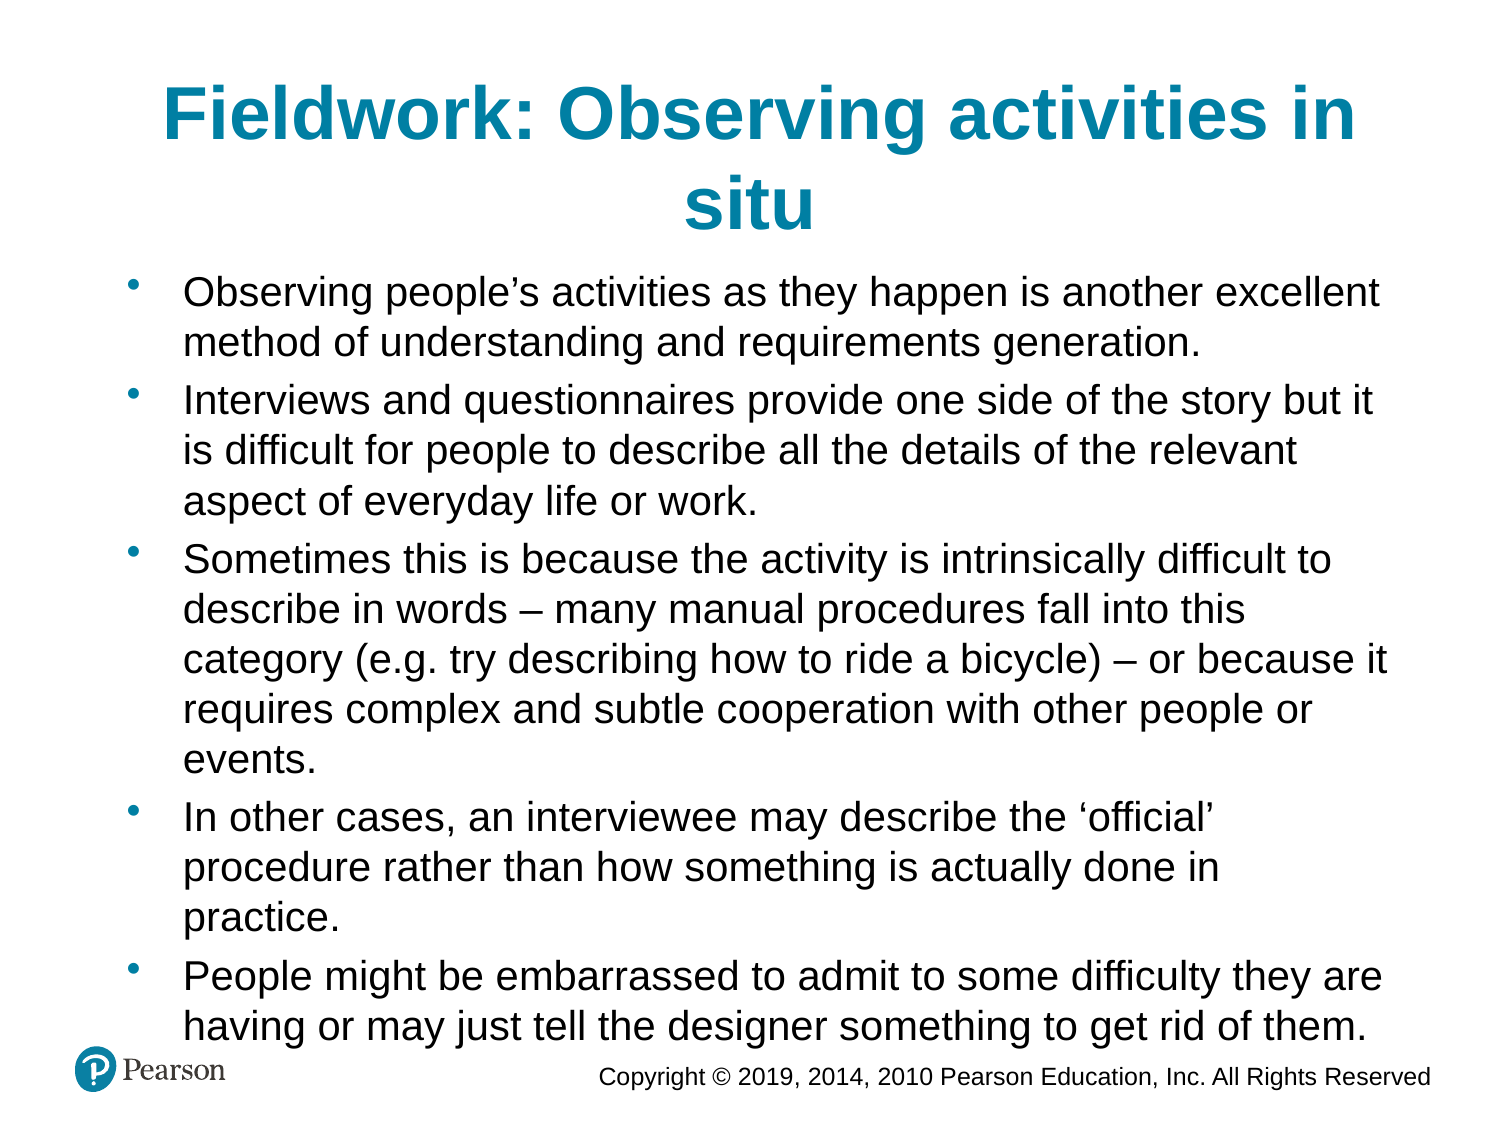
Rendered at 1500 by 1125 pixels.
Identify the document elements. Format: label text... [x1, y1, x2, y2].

list Observing people’s activities as they happen is another excellent method of understanding and requirements generation. Interviews and questionnaires provide one side of the story but it is difficult for people to describe all the details of the relevant aspect of everyday life or work. Sometimes this is because the activity is intrinsically difficult to describe in words – many manual procedures fall into this category (e.g. try describing how to ride a bicycle) – or because it requires complex and subtle cooperation with other people or events. In other cases, an interviewee may describe the ‘official’ procedure rather than how something is actually done in practice. People might be embarrassed to admit to some difficulty they are having or may just tell the designer something to get rid of them. [111, 257, 1406, 1024]
title Fieldwork: Observing activities in situ [103, 67, 1397, 242]
